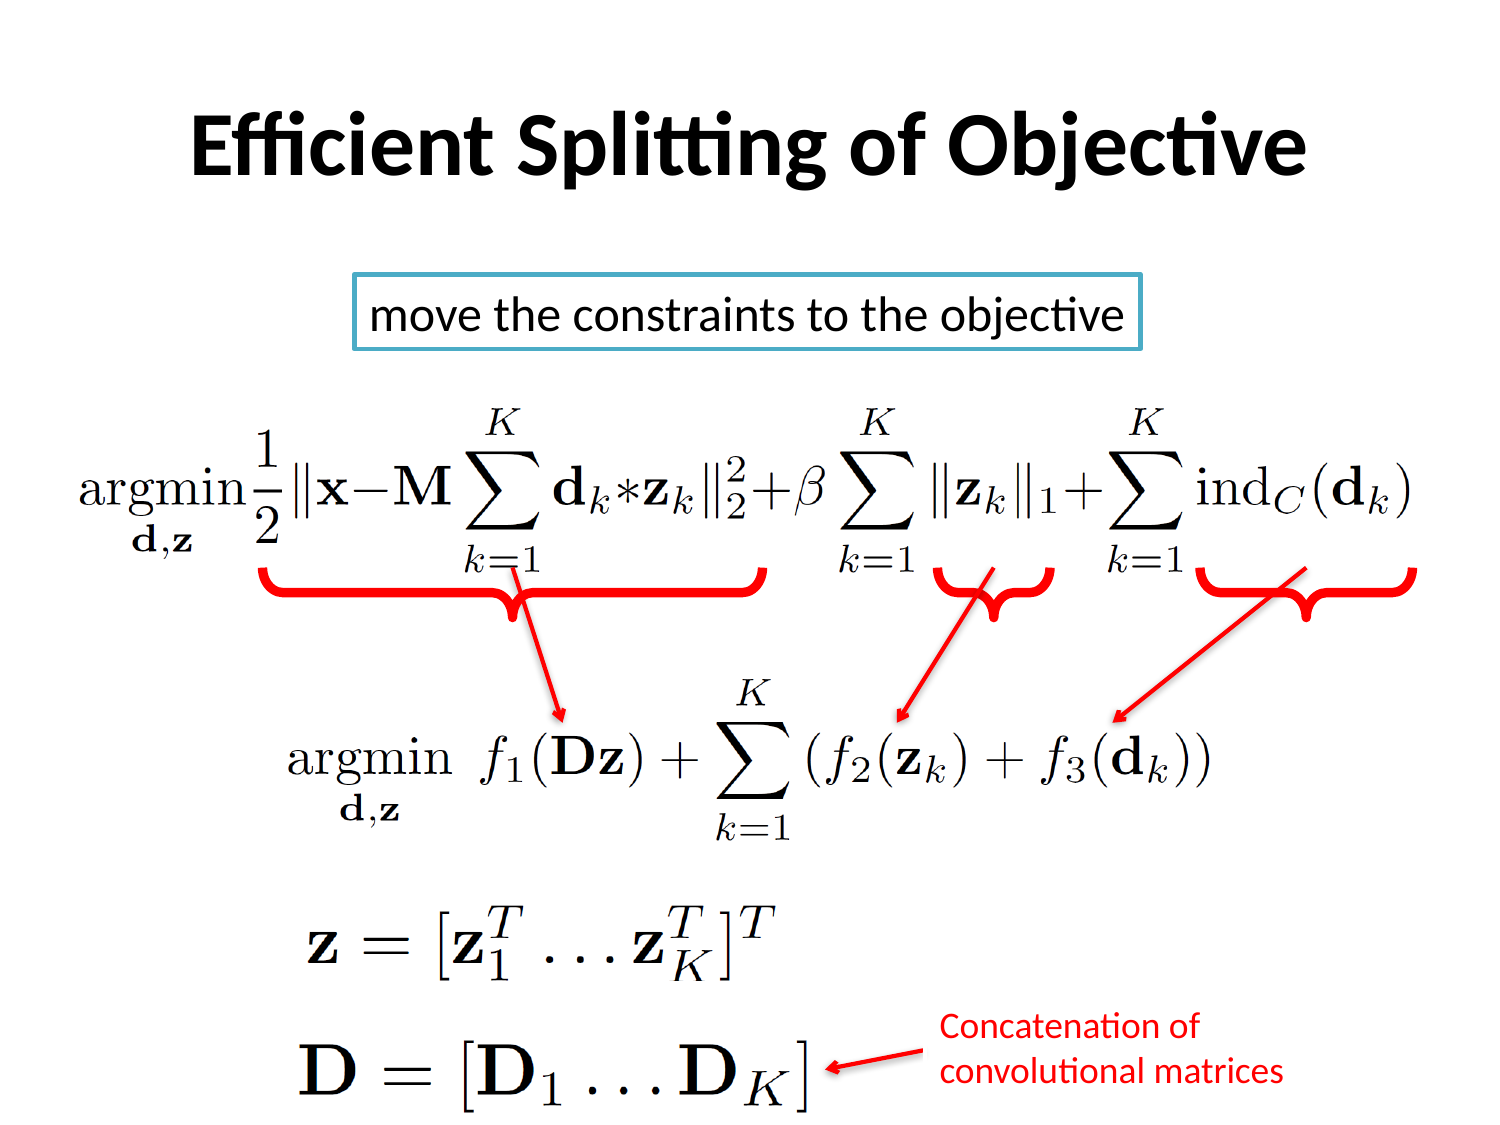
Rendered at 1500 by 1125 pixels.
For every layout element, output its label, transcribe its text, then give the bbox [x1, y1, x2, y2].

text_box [824, 1049, 926, 1070]
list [62, 397, 1413, 580]
text_box move the constraints to the objective [354, 274, 1141, 349]
text_box [944, 588, 973, 594]
text_box [1207, 588, 1406, 618]
text_box [269, 588, 756, 616]
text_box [512, 617, 563, 723]
text_box [984, 588, 1043, 618]
picture [274, 668, 1218, 852]
picture [295, 895, 788, 982]
title Efficient Splitting of Objective [75, 45, 1425, 233]
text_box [1112, 617, 1307, 723]
picture [287, 1026, 812, 1113]
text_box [896, 617, 994, 723]
text_box Concatenation of convolutional matrices [924, 993, 1307, 1099]
